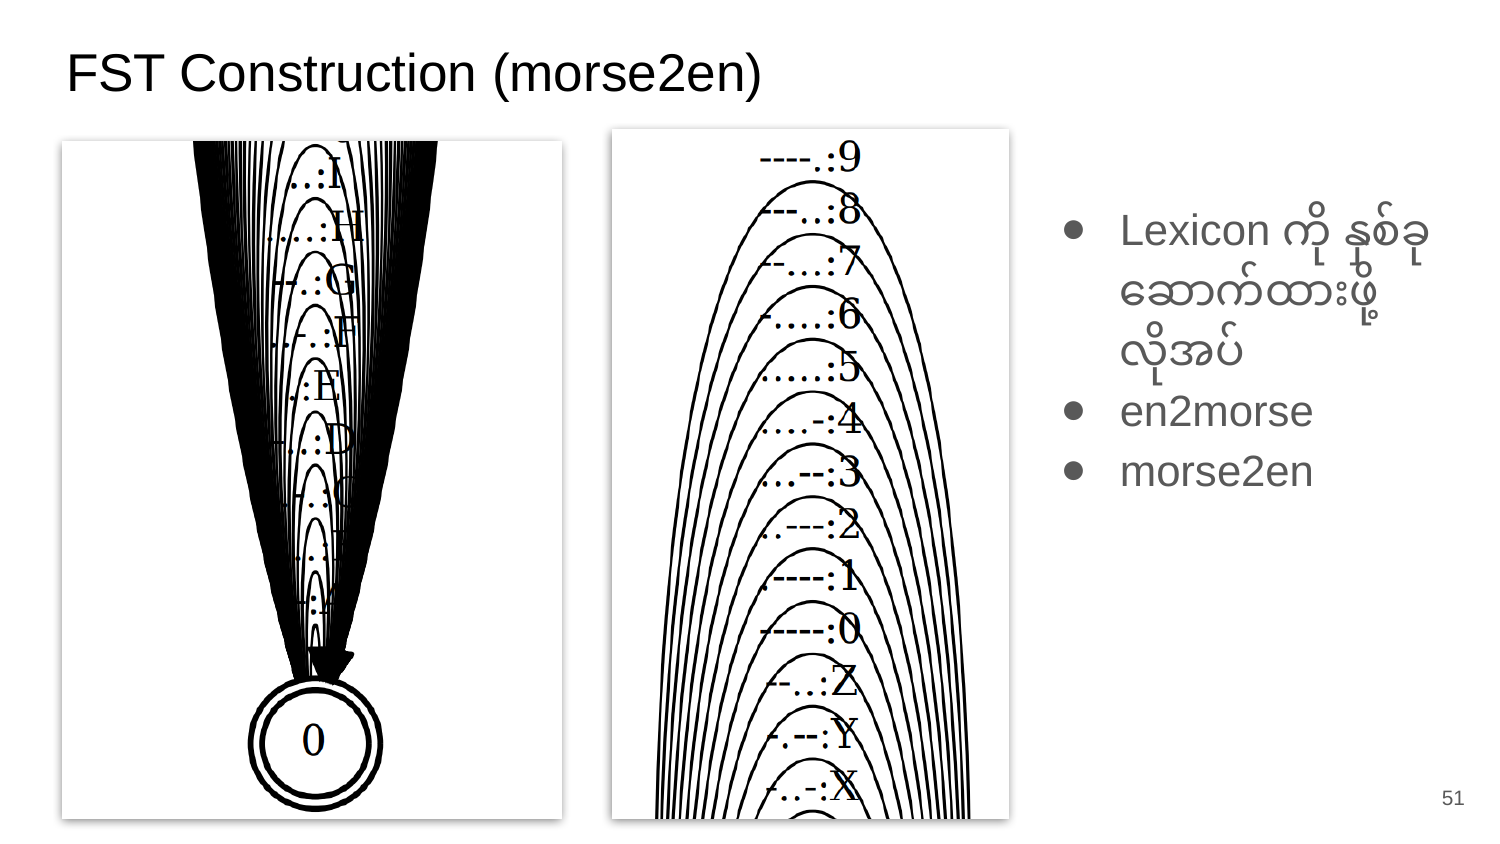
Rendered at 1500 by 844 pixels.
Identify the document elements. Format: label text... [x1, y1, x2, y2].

picture [62, 141, 563, 819]
picture [611, 129, 1009, 819]
list Lexicon ကို နှစ်ခုဆောက်ထားဖို့ လိုအပ် en2morse morse2en [1029, 178, 1449, 720]
slide_number ‹#› [1389, 764, 1480, 830]
title FST Construction (morse2en) [51, 23, 1449, 117]
